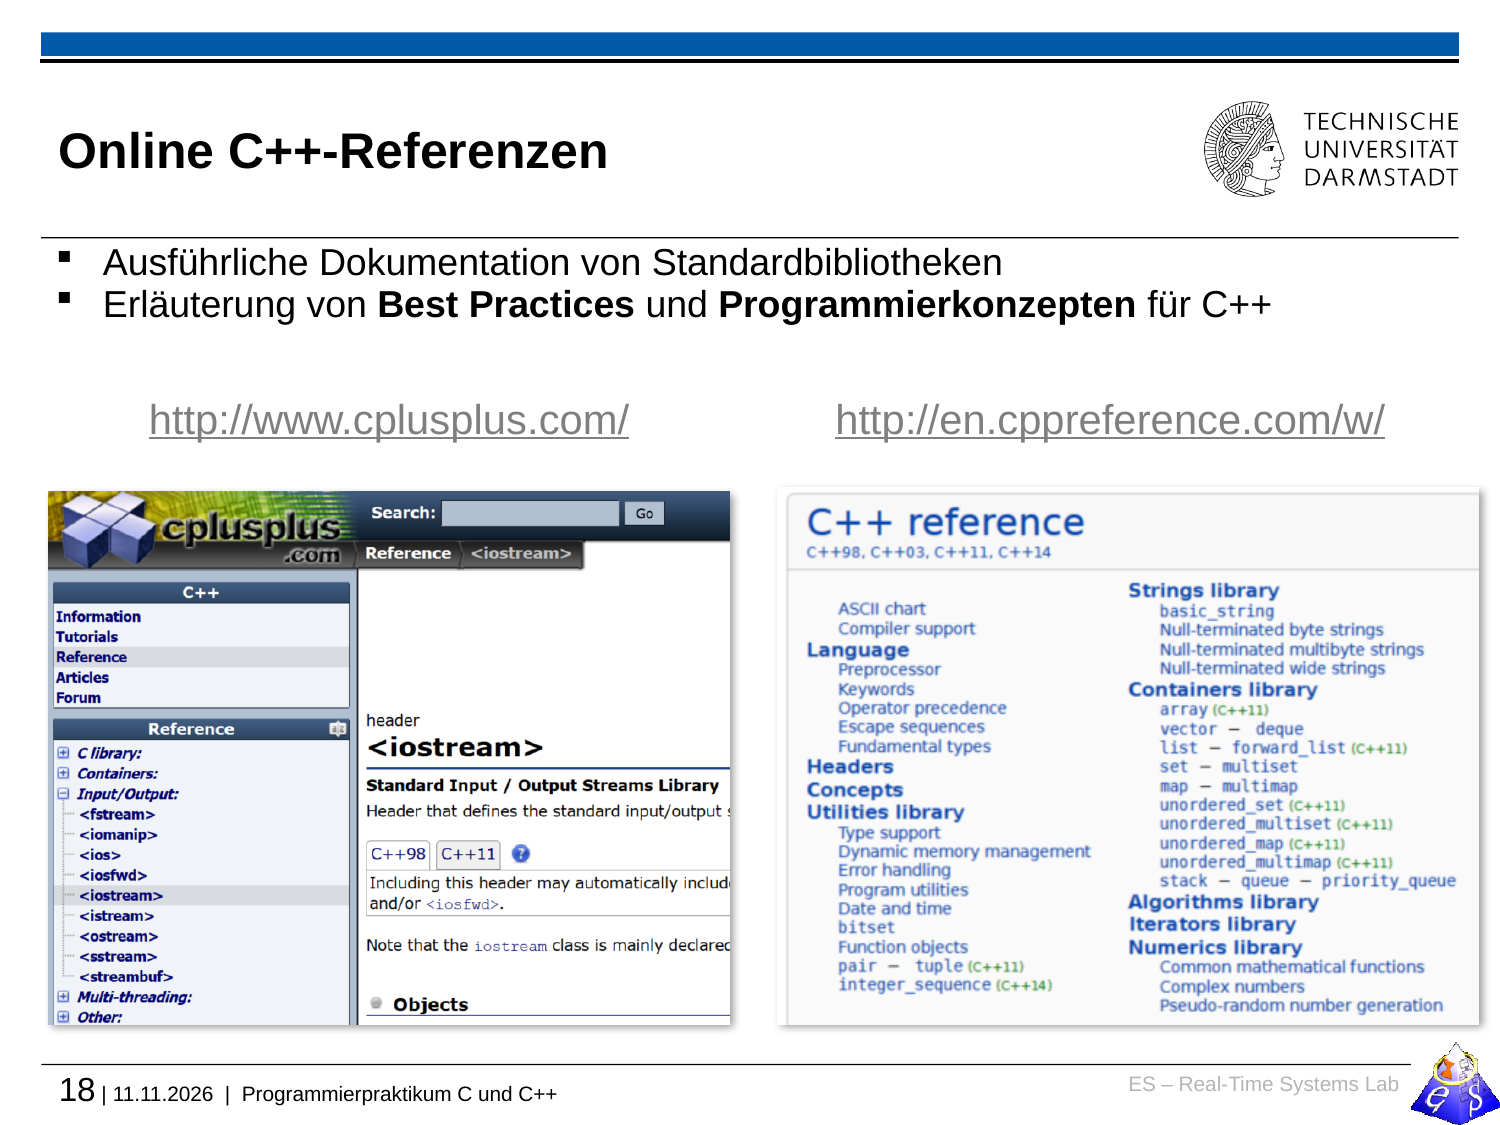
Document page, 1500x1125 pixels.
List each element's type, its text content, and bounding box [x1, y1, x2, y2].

list http://www.cplusplus.com/ [41, 385, 738, 1059]
picture [776, 486, 1479, 1025]
list http://en.cppreference.com/w/ [762, 385, 1459, 1059]
picture [1187, 84, 1483, 214]
title Online C++-Referenzen [58, 80, 1187, 218]
picture [1411, 1041, 1500, 1125]
picture [48, 491, 730, 1025]
text_box Ausführliche Dokumentation von Standardbibliotheken Erläuterung von Best Practices und Programmierkonzepten für C++ [41, 234, 1412, 333]
